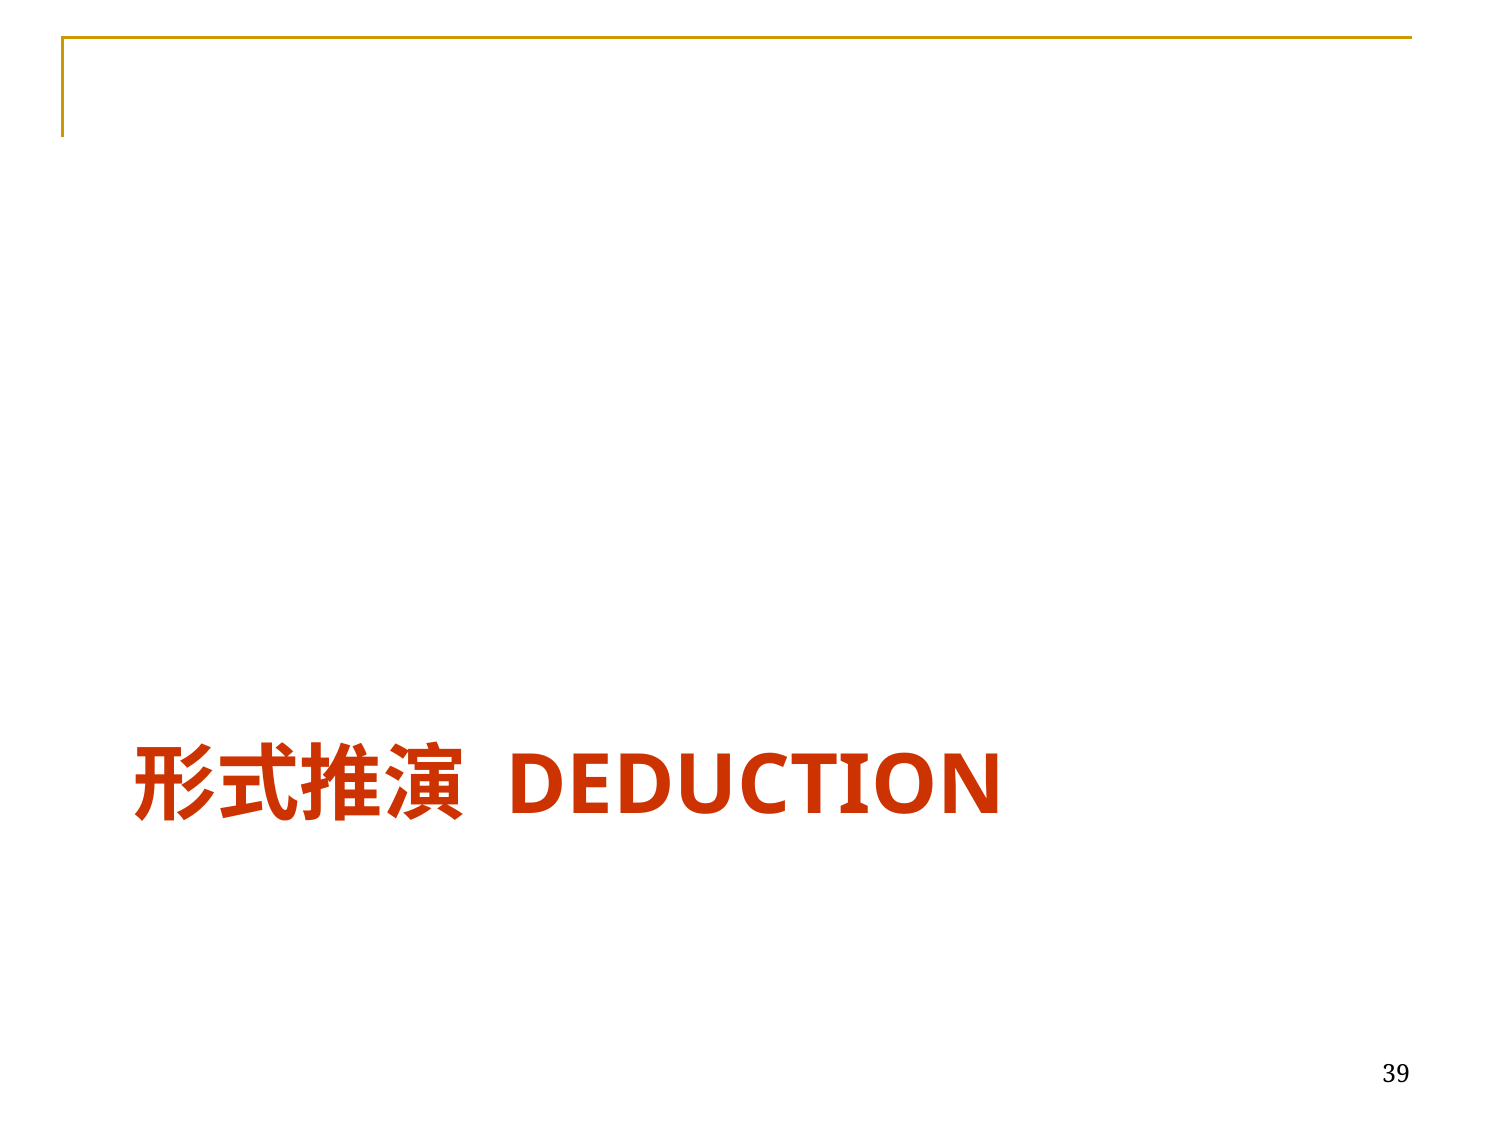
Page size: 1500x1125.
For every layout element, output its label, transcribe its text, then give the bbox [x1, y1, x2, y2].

slide_number 39 [1074, 1023, 1426, 1100]
title 形式推演 Deduction [118, 722, 1394, 947]
